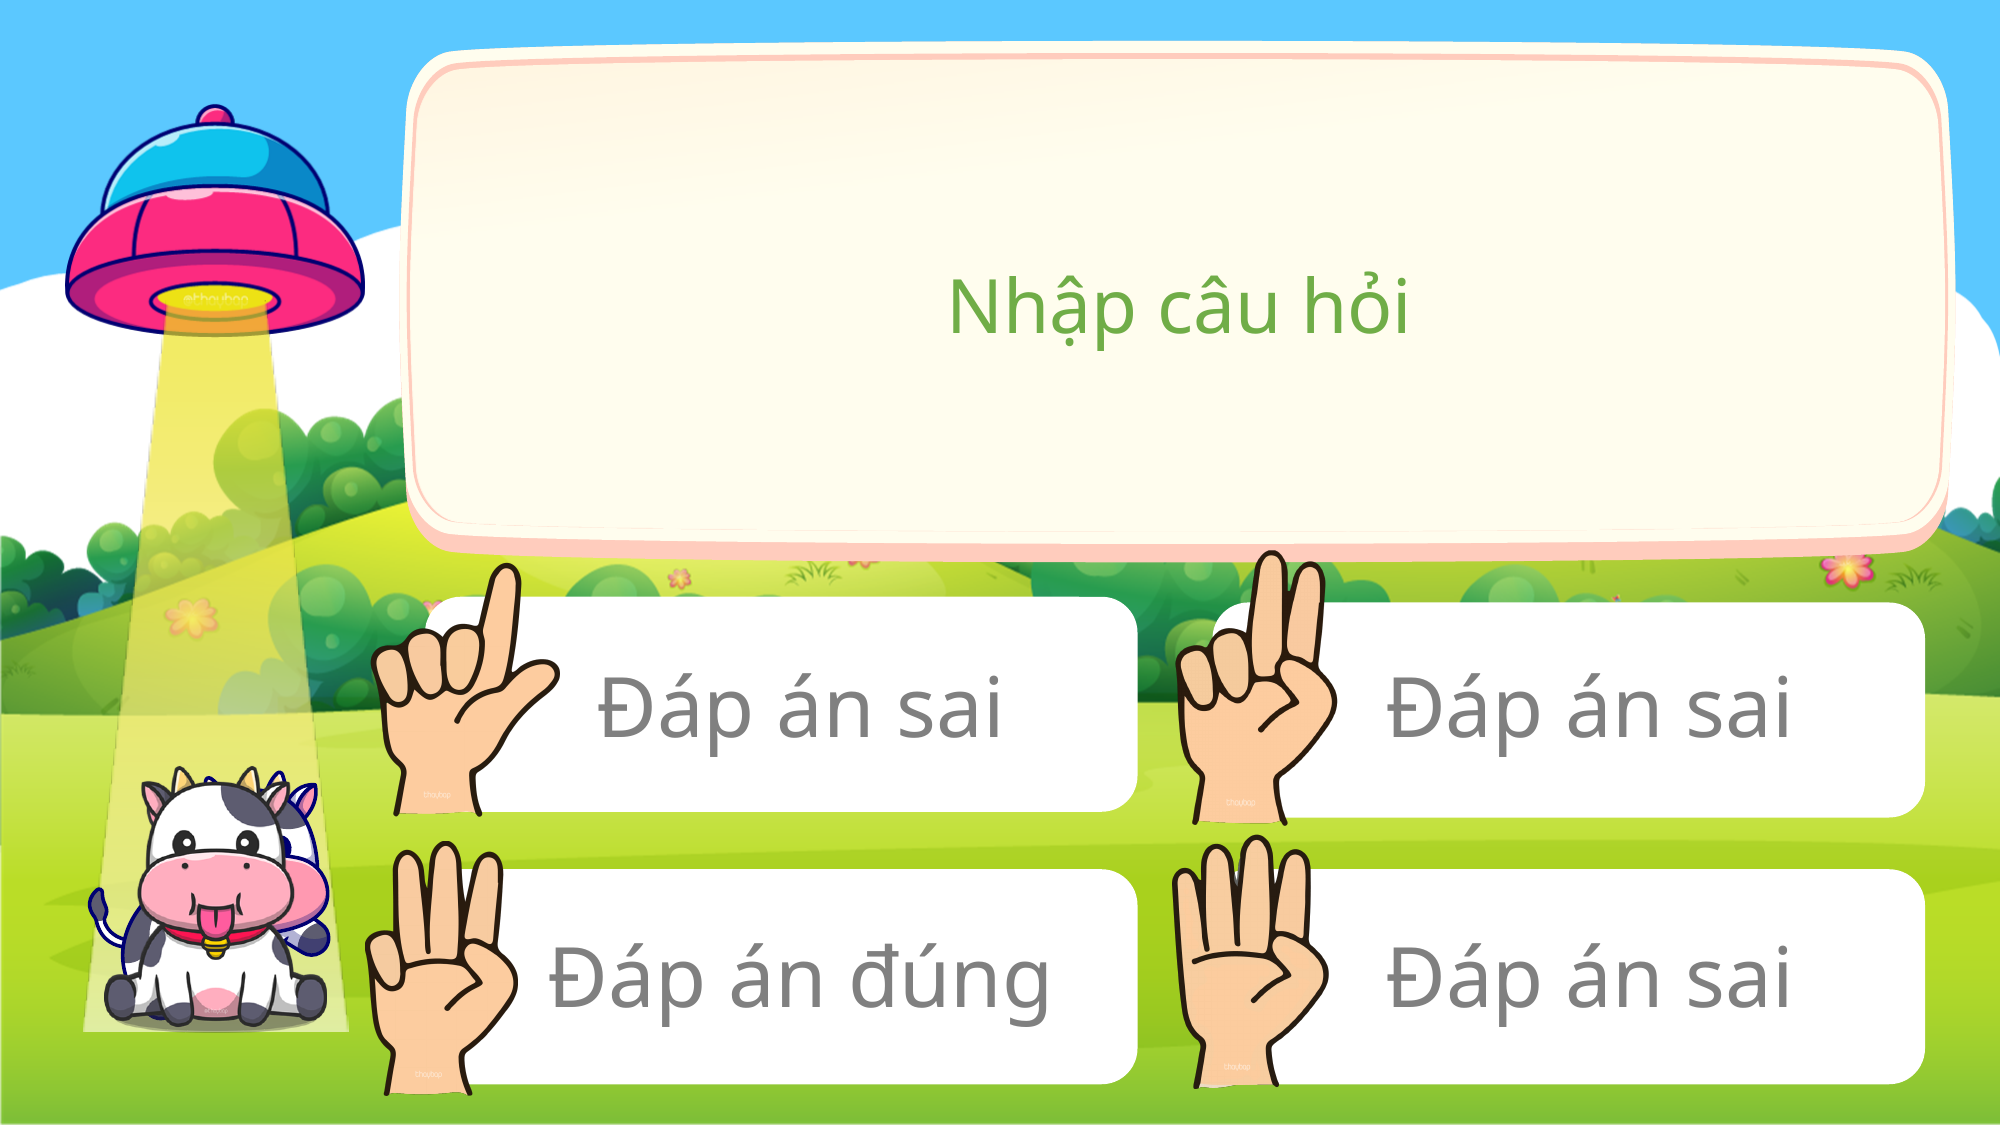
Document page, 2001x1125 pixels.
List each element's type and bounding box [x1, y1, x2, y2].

text_box [1175, 550, 1925, 826]
text_box [365, 841, 1138, 1096]
picture [0, 0, 2000, 1125]
text_box [399, 40, 1956, 563]
text_box [1172, 834, 1925, 1089]
text_box [370, 562, 1138, 817]
